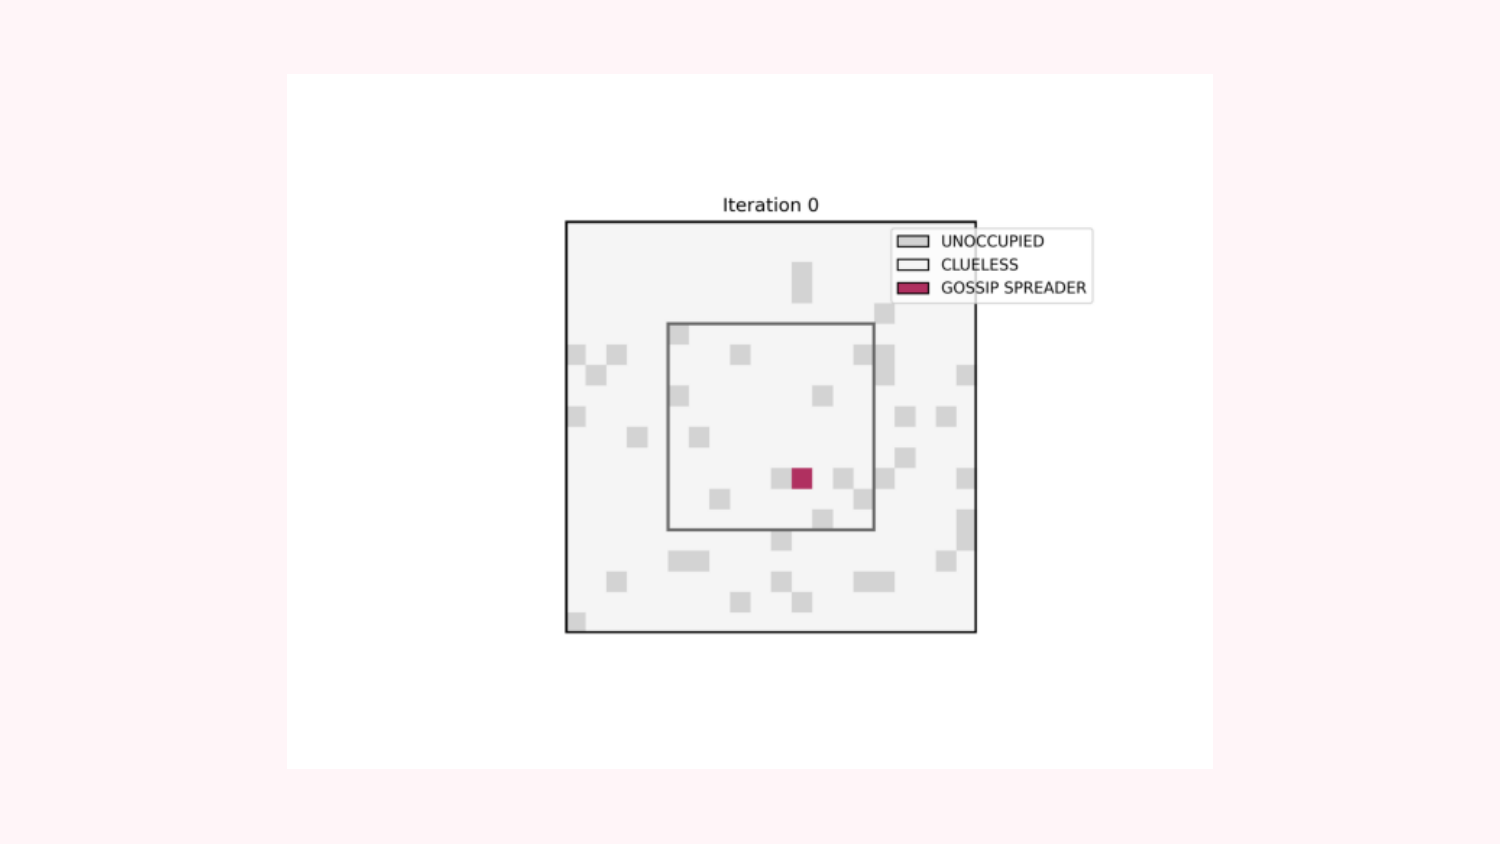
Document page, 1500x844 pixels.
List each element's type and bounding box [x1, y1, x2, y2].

picture [286, 74, 1214, 770]
